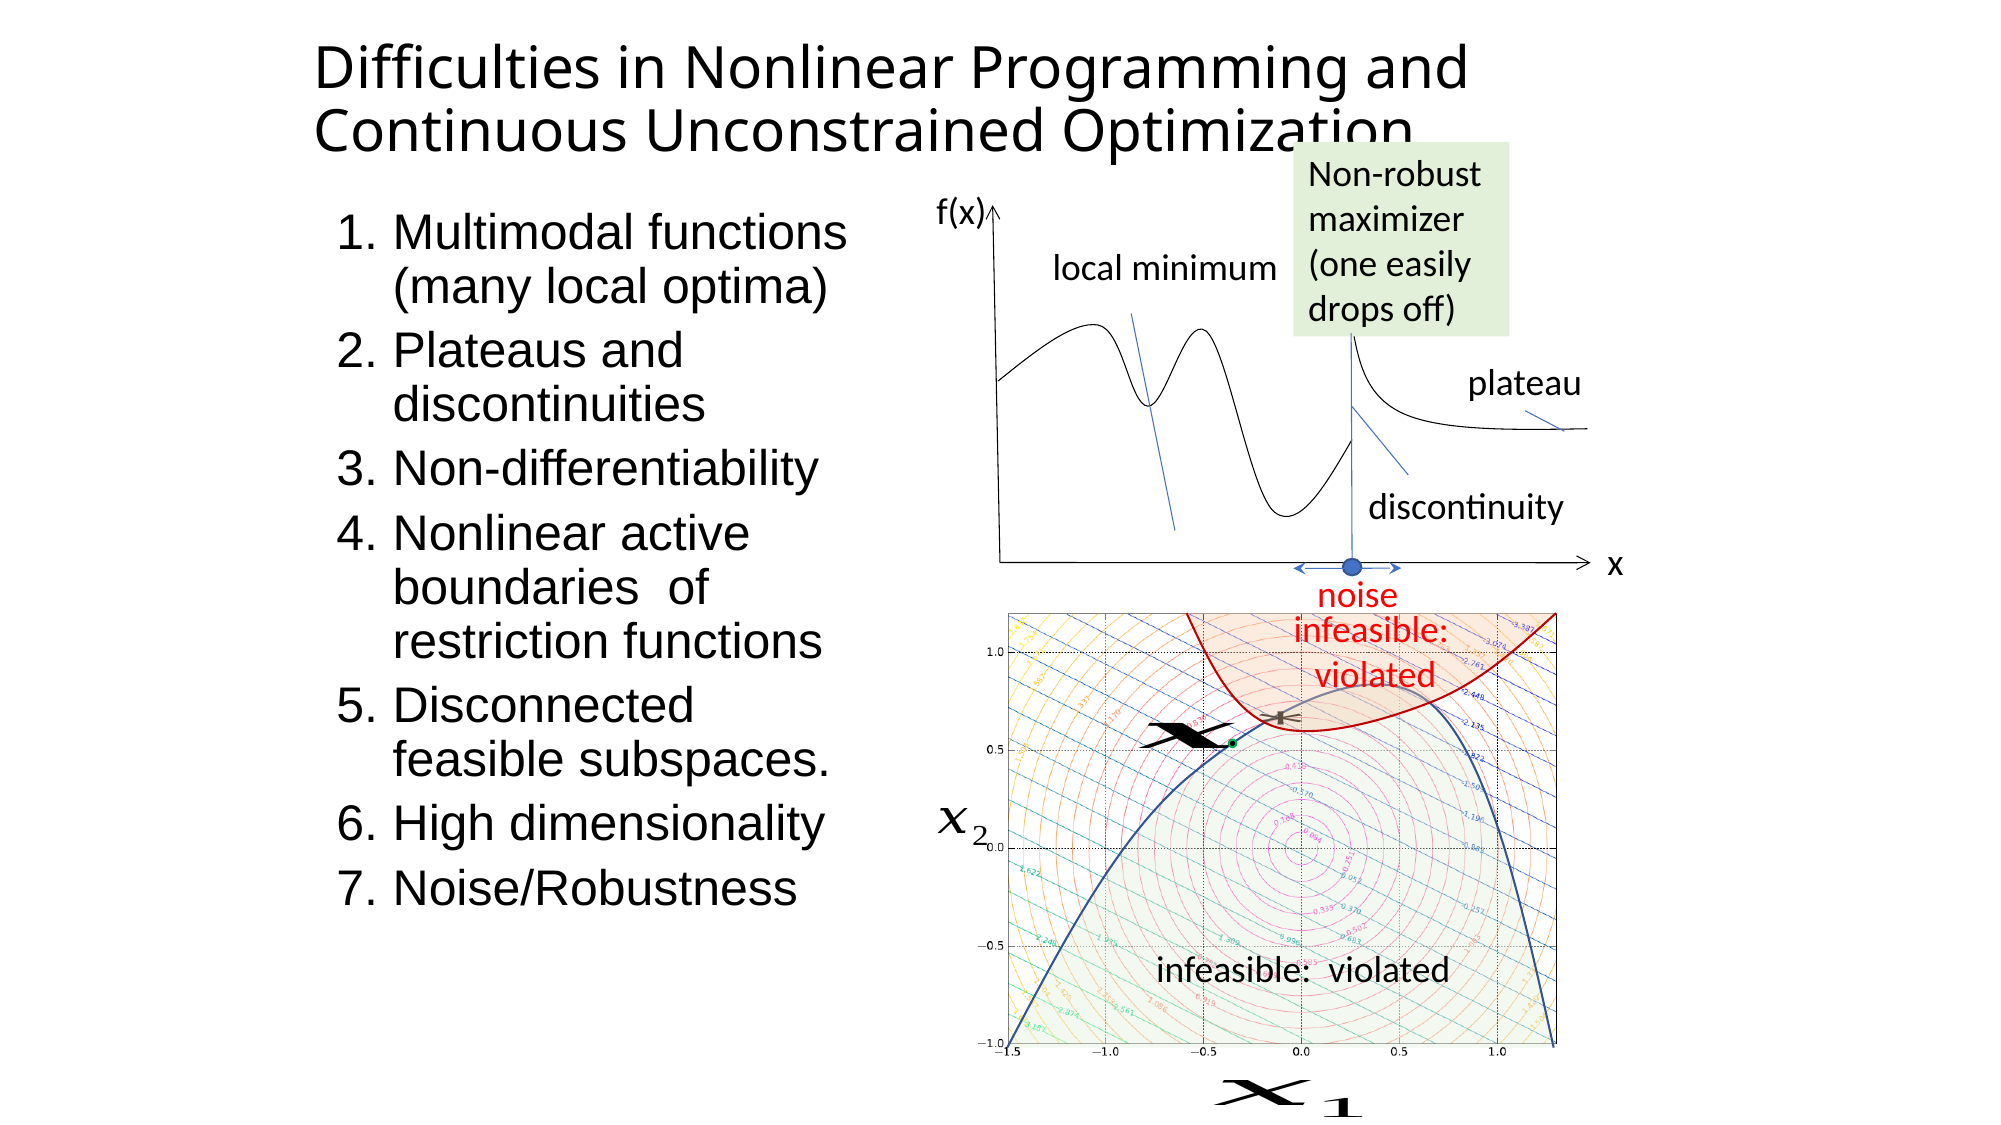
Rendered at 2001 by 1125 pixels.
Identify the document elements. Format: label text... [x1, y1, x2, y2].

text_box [933, 604, 1568, 1124]
text_box discontinuity [1353, 474, 1580, 535]
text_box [1093, 351, 1186, 369]
text_box [1039, 388, 1149, 407]
text_box f(x) [921, 179, 1002, 240]
text_box [1343, 557, 1361, 562]
title Difficulties in Nonlinear Programming and Continuous Unconstrained Optimization [298, 0, 1736, 172]
list Multimodal functions (many local optima) Plateaus and discontinuities Non-differentiability Nonlinear active boundaries of restriction functions Disconnected feasible subspaces. High dimensionality Noise/Robustness [246, 198, 873, 1030]
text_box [1345, 412, 1351, 469]
text_box x [1592, 530, 1639, 591]
text_box noise [1302, 563, 1472, 604]
text_box Non-robust maximizer (one easily drops off) [1293, 141, 1510, 337]
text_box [1525, 411, 1565, 432]
text_box local minimum [1038, 235, 1293, 296]
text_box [1353, 412, 1415, 469]
text_box [998, 324, 1131, 380]
text_box [1151, 328, 1345, 517]
text_box plateau [1452, 350, 1598, 411]
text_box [817, 380, 1175, 388]
text_box [1565, 418, 1588, 430]
text_box [1353, 337, 1525, 430]
